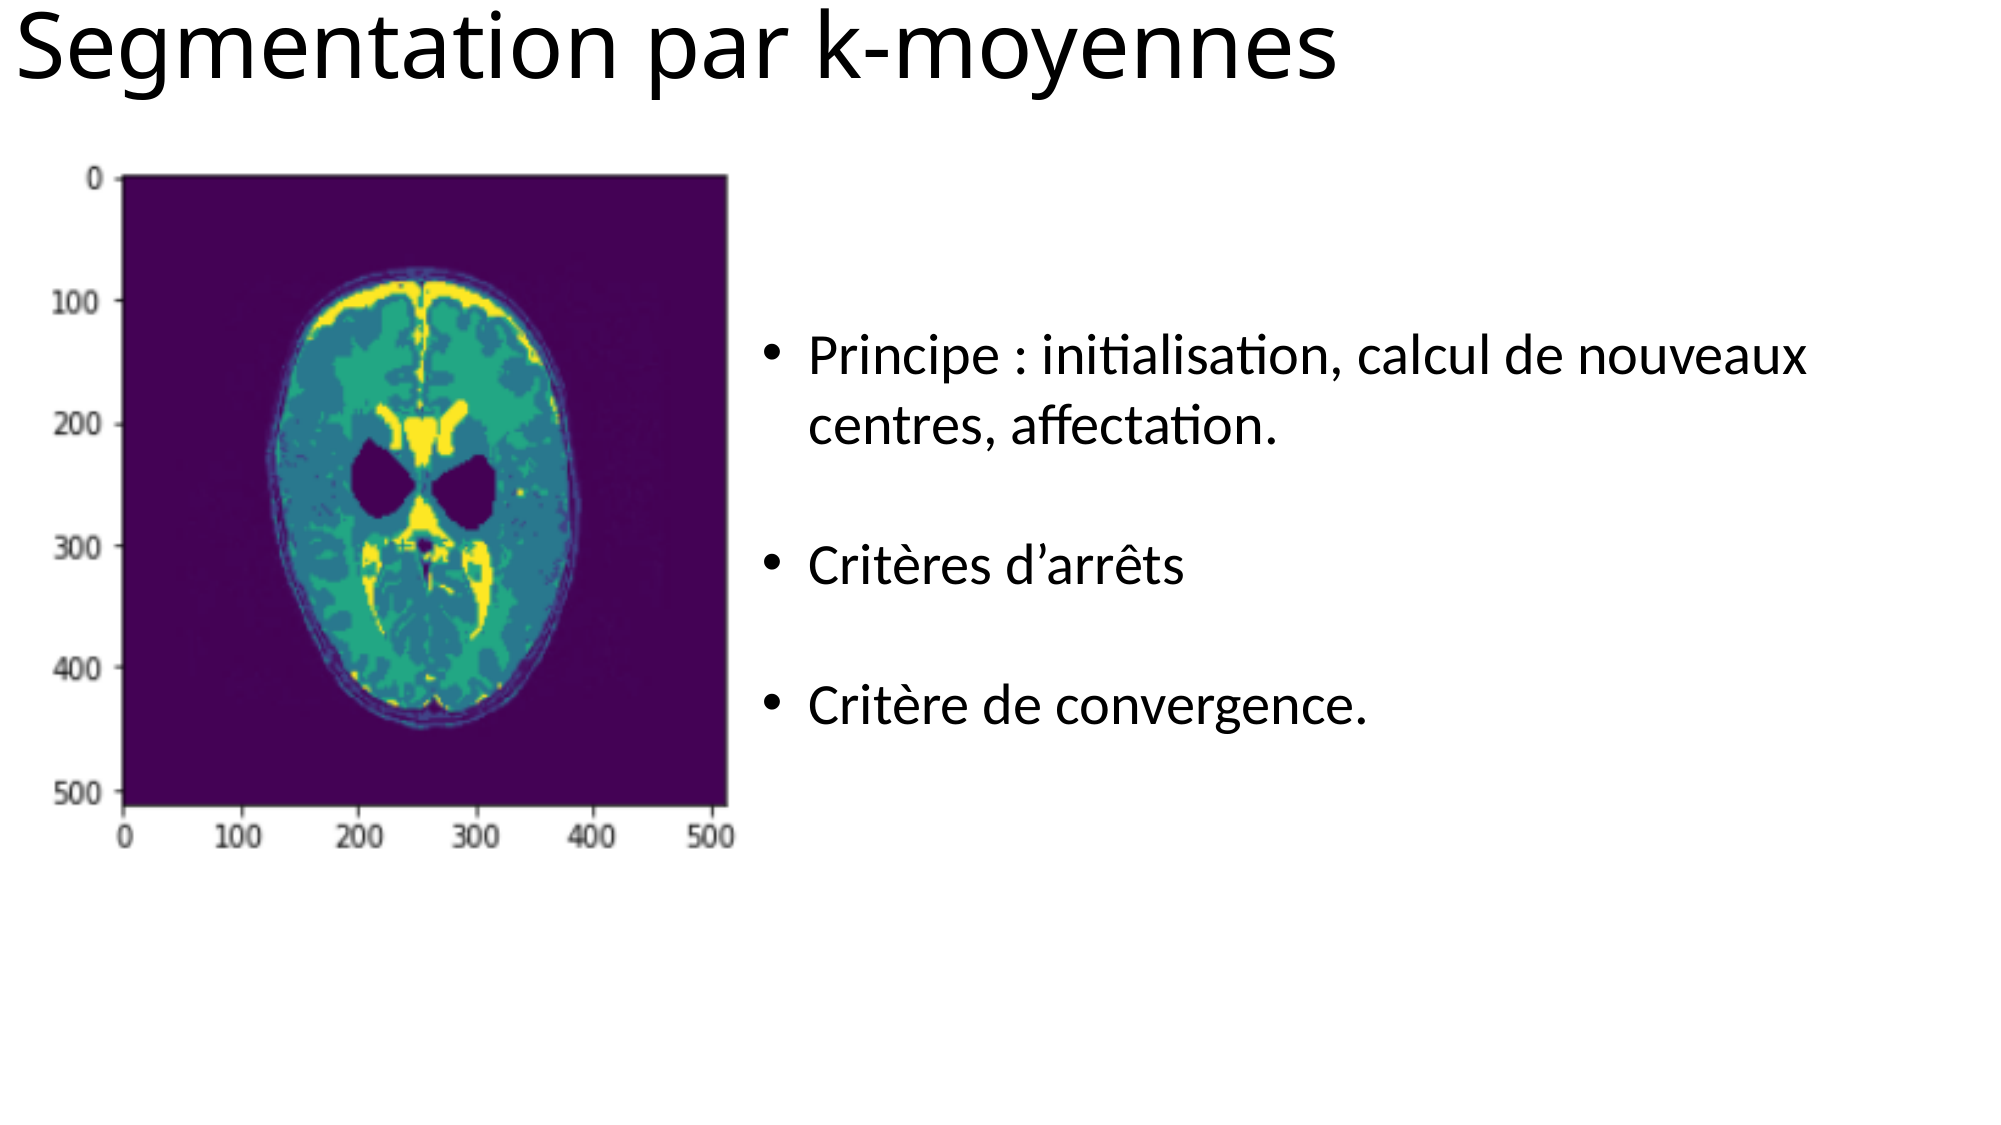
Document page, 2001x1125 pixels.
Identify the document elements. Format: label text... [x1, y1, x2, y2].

text_box Principe : initialisation, calcul de nouveaux centres, affectation. Critères d’arrêts Critère de convergence. [822, 308, 2000, 744]
picture [15, 139, 822, 893]
title Segmentation par k-moyennes [0, 0, 1725, 158]
